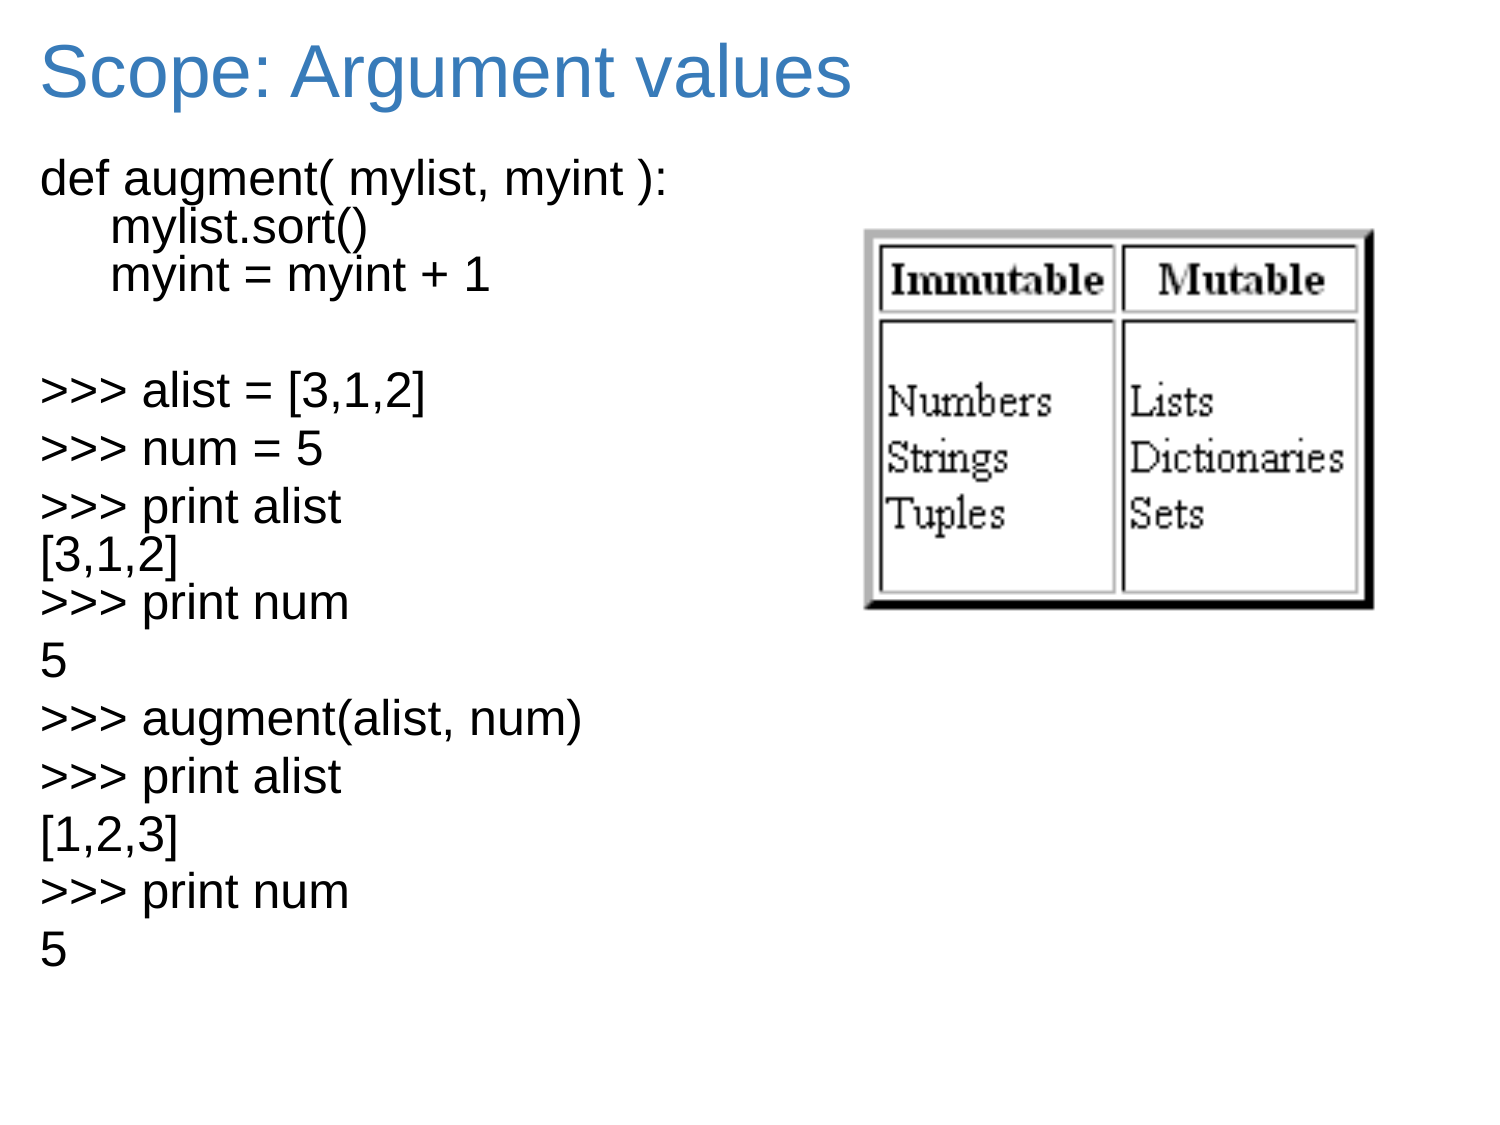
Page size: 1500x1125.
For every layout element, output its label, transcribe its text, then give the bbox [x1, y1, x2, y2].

picture [837, 199, 1406, 623]
list def augment( mylist, myint ): mylist.sort() myint = myint + 1 >>> alist = [3,1,2] >>> num = 5 >>> print alist [3,1,2] >>> print num 5 >>> augment(alist, num) >>> print alist [1,2,3] >>> print num 5 [24, 149, 1450, 1038]
title Scope: Argument values [24, 30, 1338, 106]
